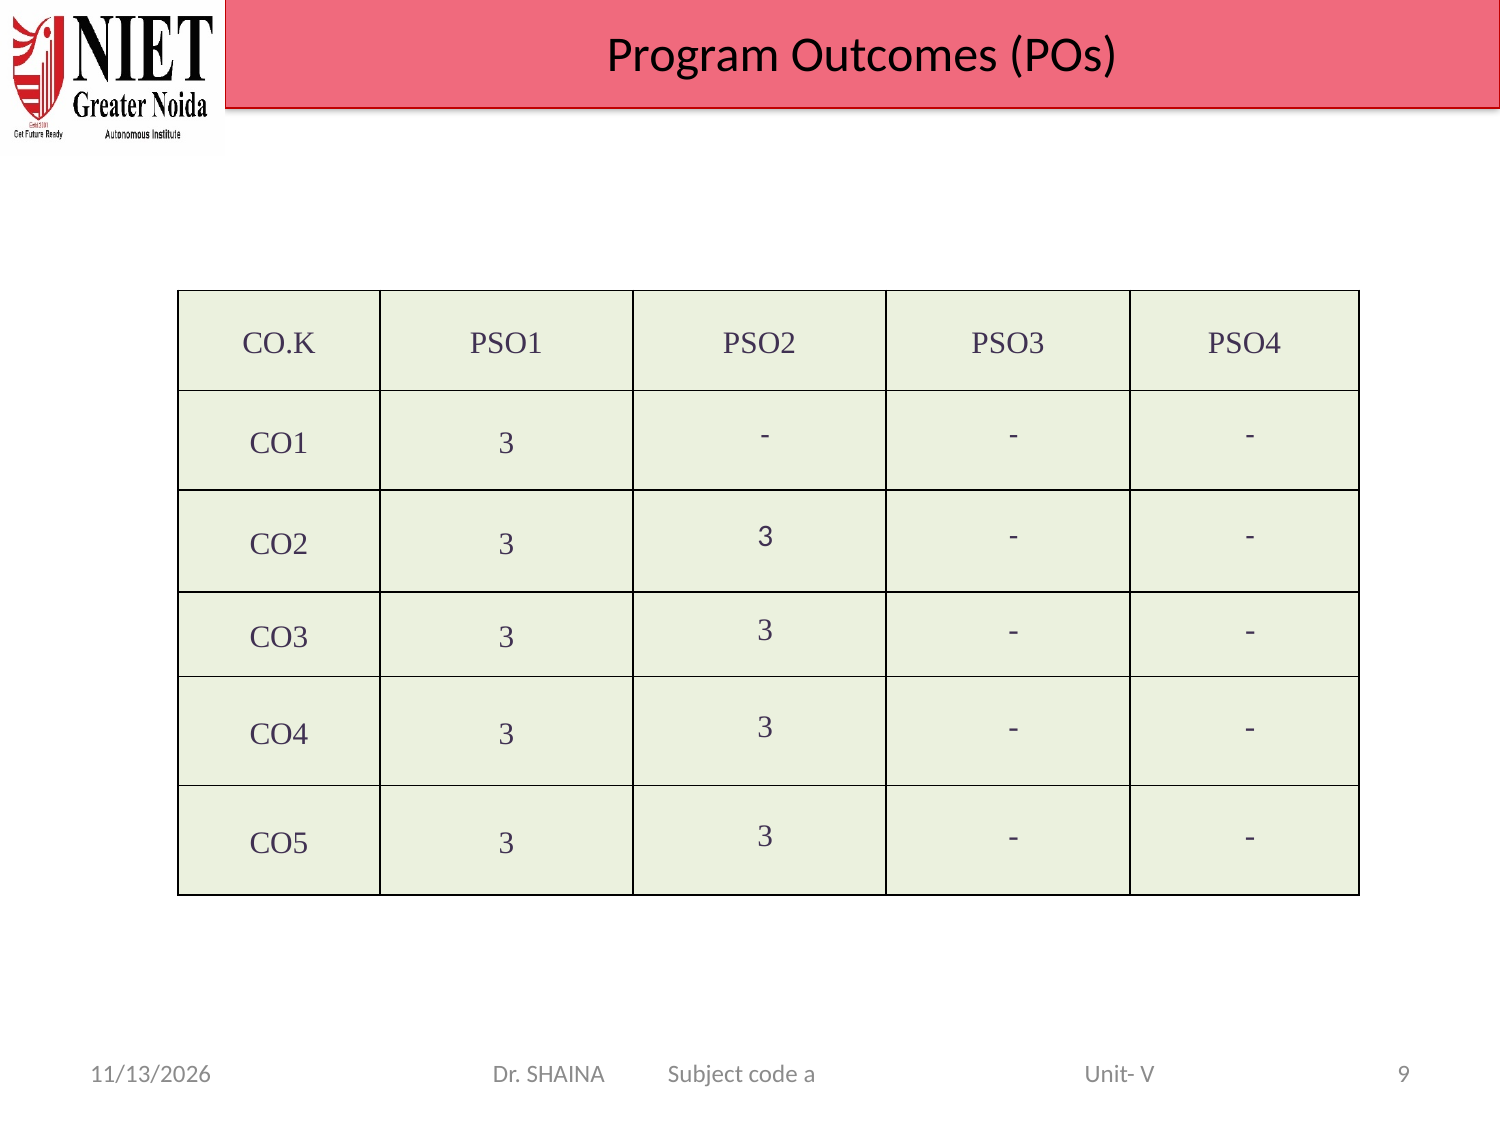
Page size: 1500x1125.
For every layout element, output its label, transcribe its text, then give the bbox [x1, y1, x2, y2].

table_cell - [1131, 491, 1358, 591]
table_cell 3 [634, 786, 885, 894]
table_cell CO1 [179, 391, 379, 489]
table_header PSO1 [381, 291, 632, 390]
table_cell - [887, 786, 1129, 894]
table_cell CO5 [179, 786, 379, 894]
table_cell - [1131, 593, 1358, 676]
table_cell 3 [381, 593, 632, 676]
table_cell 3 [381, 786, 632, 894]
table_cell CO4 [179, 677, 379, 785]
table_cell - [1131, 677, 1358, 785]
footer Dr. SHAINA Subject code a Unit- V [412, 1042, 1238, 1103]
table_cell - [887, 491, 1129, 591]
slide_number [75, 1042, 250, 1103]
table_cell - [1131, 786, 1358, 894]
text_box Program Outcomes (POs) [226, 0, 1500, 109]
picture [0, 0, 226, 156]
table_header CO.K [179, 291, 379, 390]
table_cell CO3 [179, 593, 379, 676]
table_cell 3 [381, 677, 632, 785]
table_cell - [887, 677, 1129, 785]
table_cell 3 [381, 391, 632, 489]
table_cell - [887, 593, 1129, 676]
table_cell CO2 [179, 491, 379, 591]
slide_number 9 [1337, 1042, 1425, 1103]
table_cell - [887, 391, 1129, 489]
table_cell - [1131, 391, 1358, 489]
table_cell 3 [634, 491, 885, 591]
table_cell 3 [634, 677, 885, 785]
table_header PSO3 [887, 291, 1129, 390]
table_cell 3 [381, 491, 632, 591]
table_header PSO2 [634, 291, 885, 390]
table_cell - [634, 391, 885, 489]
table_header PSO4 [1131, 291, 1358, 390]
table_cell 3 [634, 593, 885, 676]
